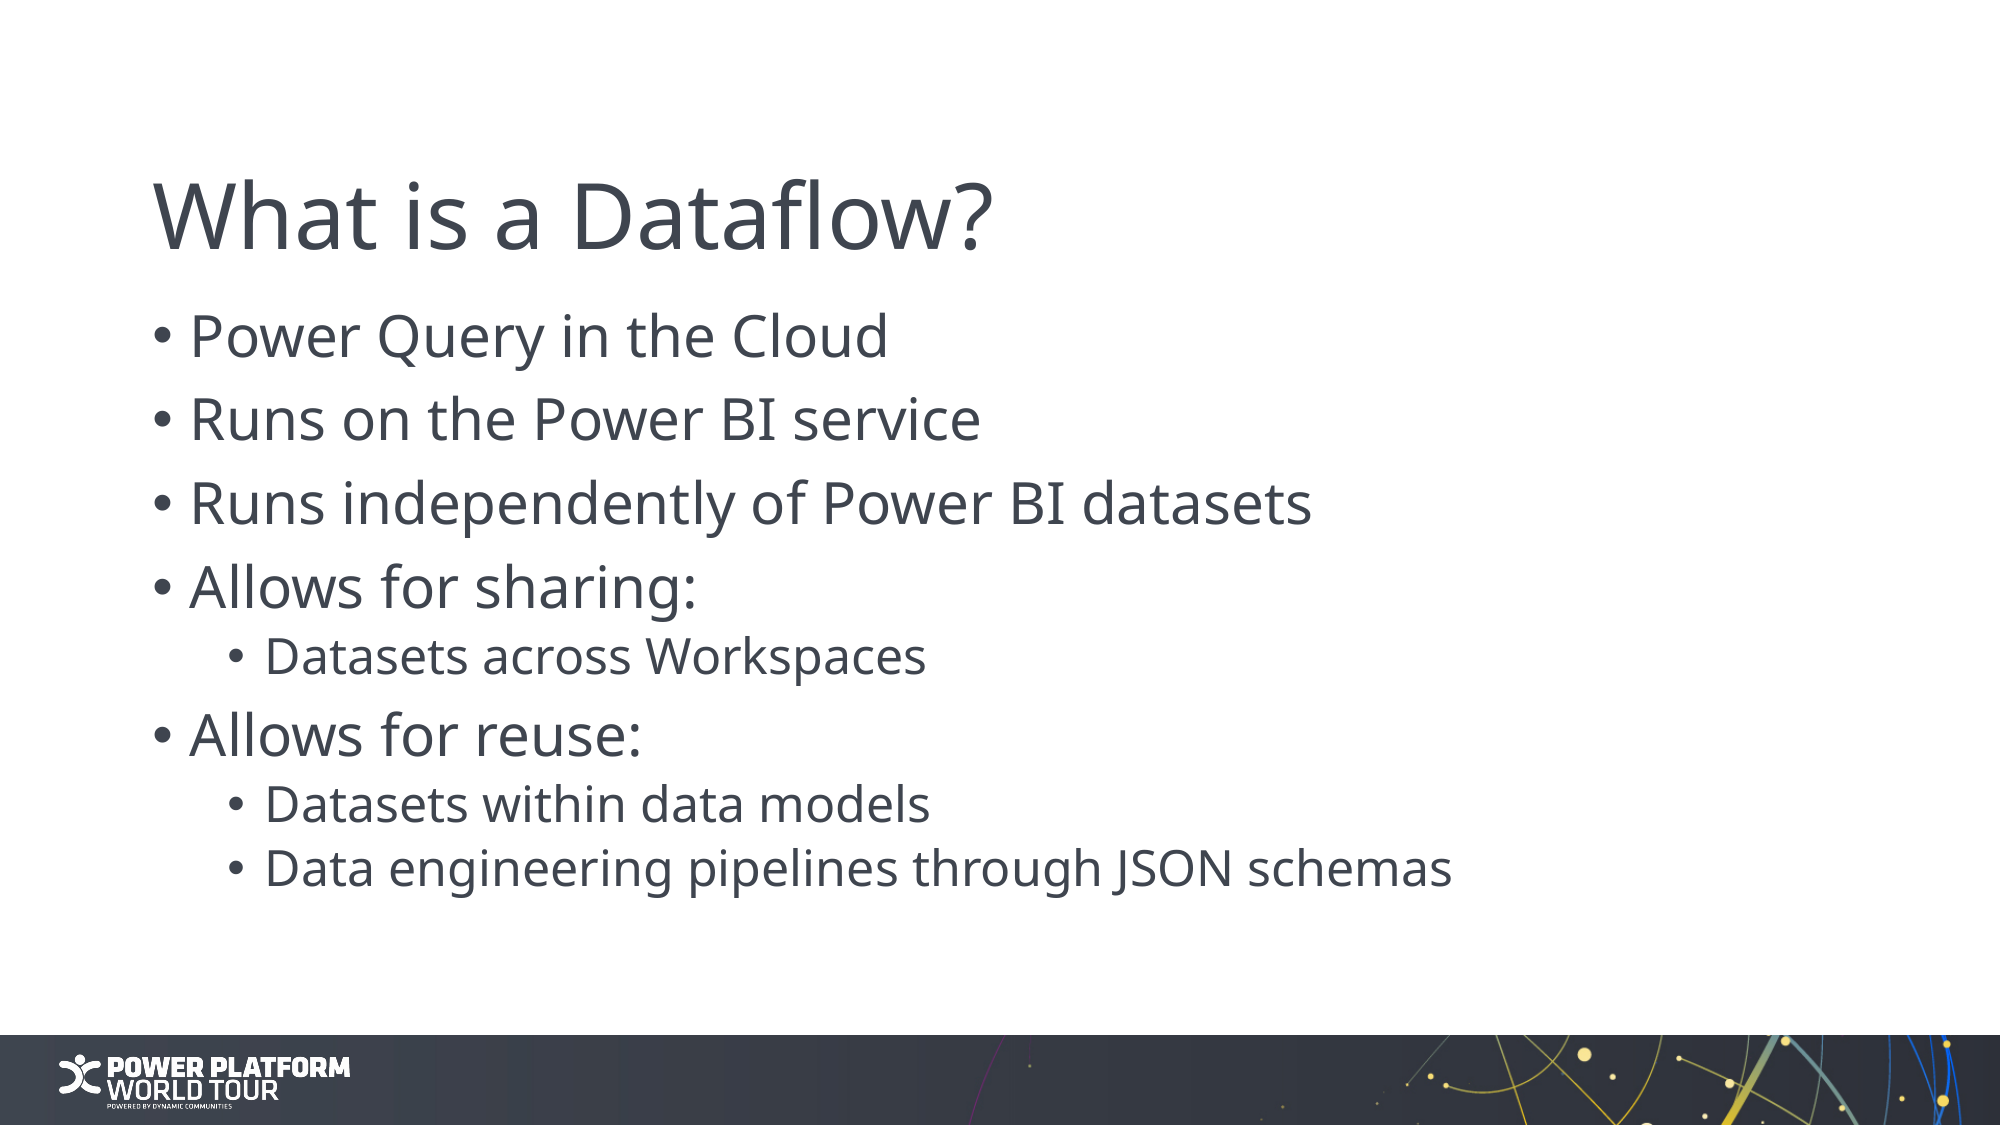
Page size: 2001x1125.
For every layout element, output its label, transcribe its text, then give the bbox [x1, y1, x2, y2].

picture [0, 1035, 2000, 1125]
list Power Query in the Cloud Runs on the Power BI service Runs independently of Power BI datasets Allows for sharing: Datasets across Workspaces Allows for reuse: Datasets within data models Data engineering pipelines through JSON schemas [137, 299, 1863, 1014]
title What is a Dataflow? [137, 59, 1863, 278]
